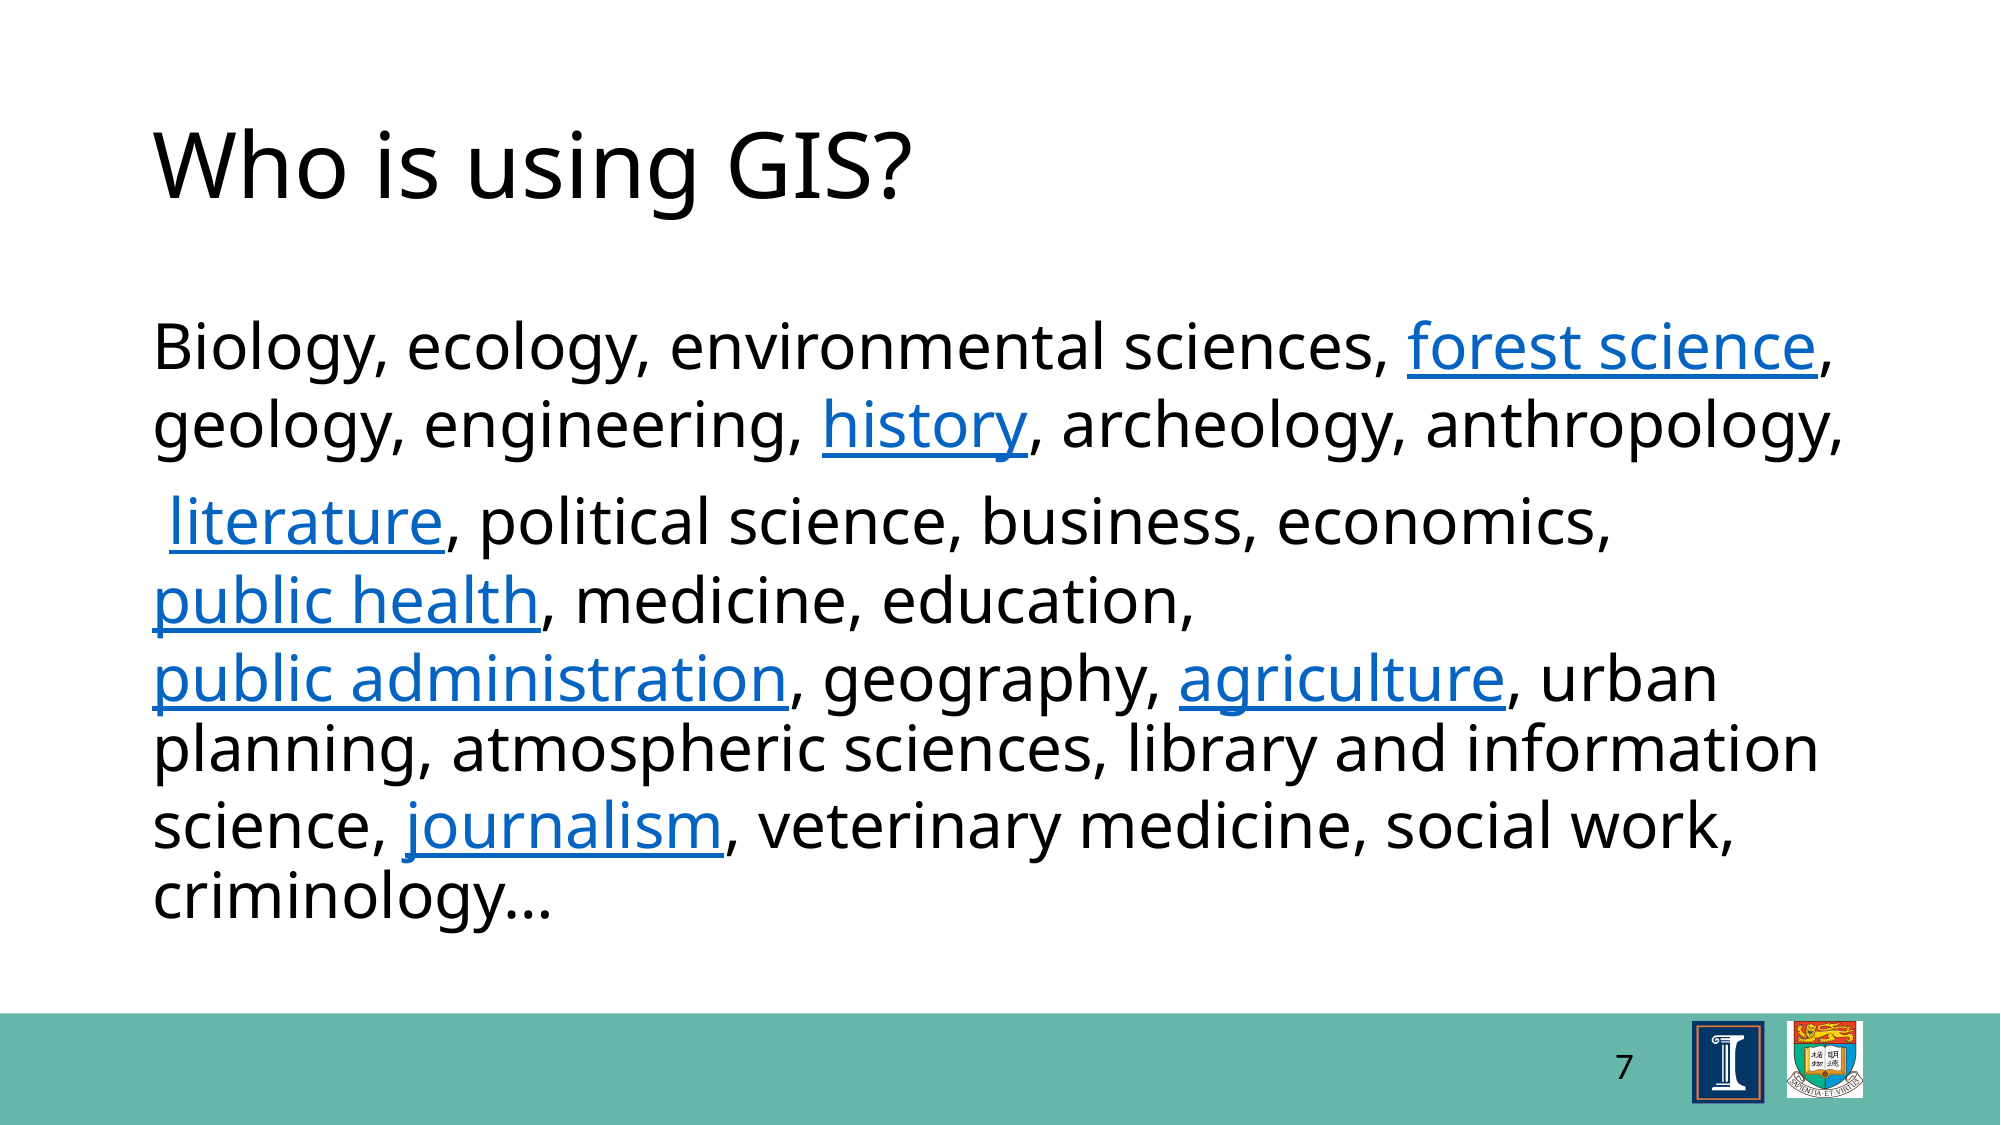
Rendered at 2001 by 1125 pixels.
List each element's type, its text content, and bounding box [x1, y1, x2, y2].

slide_number 7 [1599, 1035, 1675, 1110]
picture [1787, 1021, 1863, 1098]
picture [1692, 1021, 1765, 1104]
list Biology, ecology, environmental sciences, forest science, geology, engineering, history, archeology, anthropology, literature, political science, business, economics, public health, medicine, education, public administration, geography, agriculture, urban planning, atmospheric sciences, library and information science, journalism, veterinary medicine, social work, criminology… [137, 299, 1863, 966]
title Who is using GIS? [137, 59, 1863, 278]
